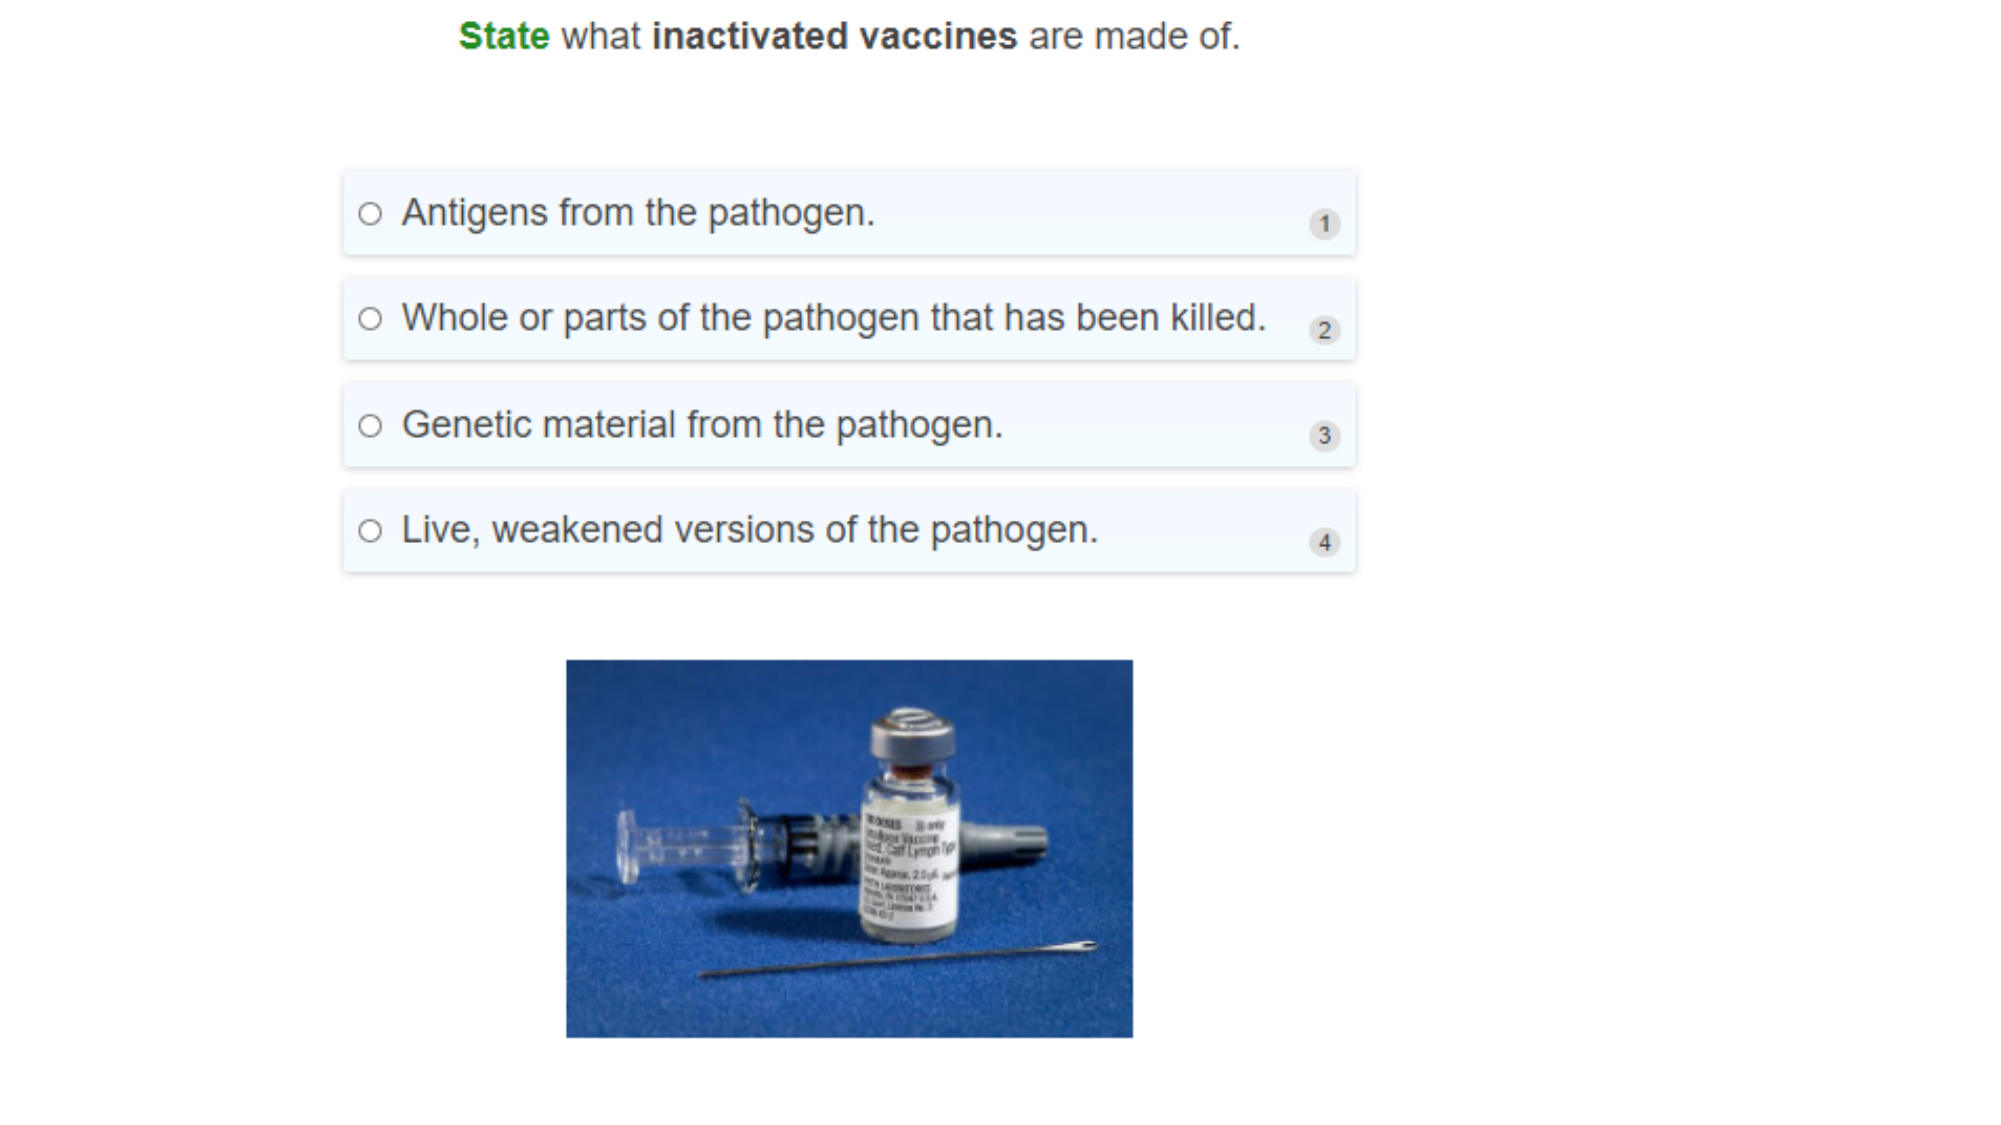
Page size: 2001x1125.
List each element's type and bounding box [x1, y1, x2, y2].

picture [292, 0, 1419, 1091]
